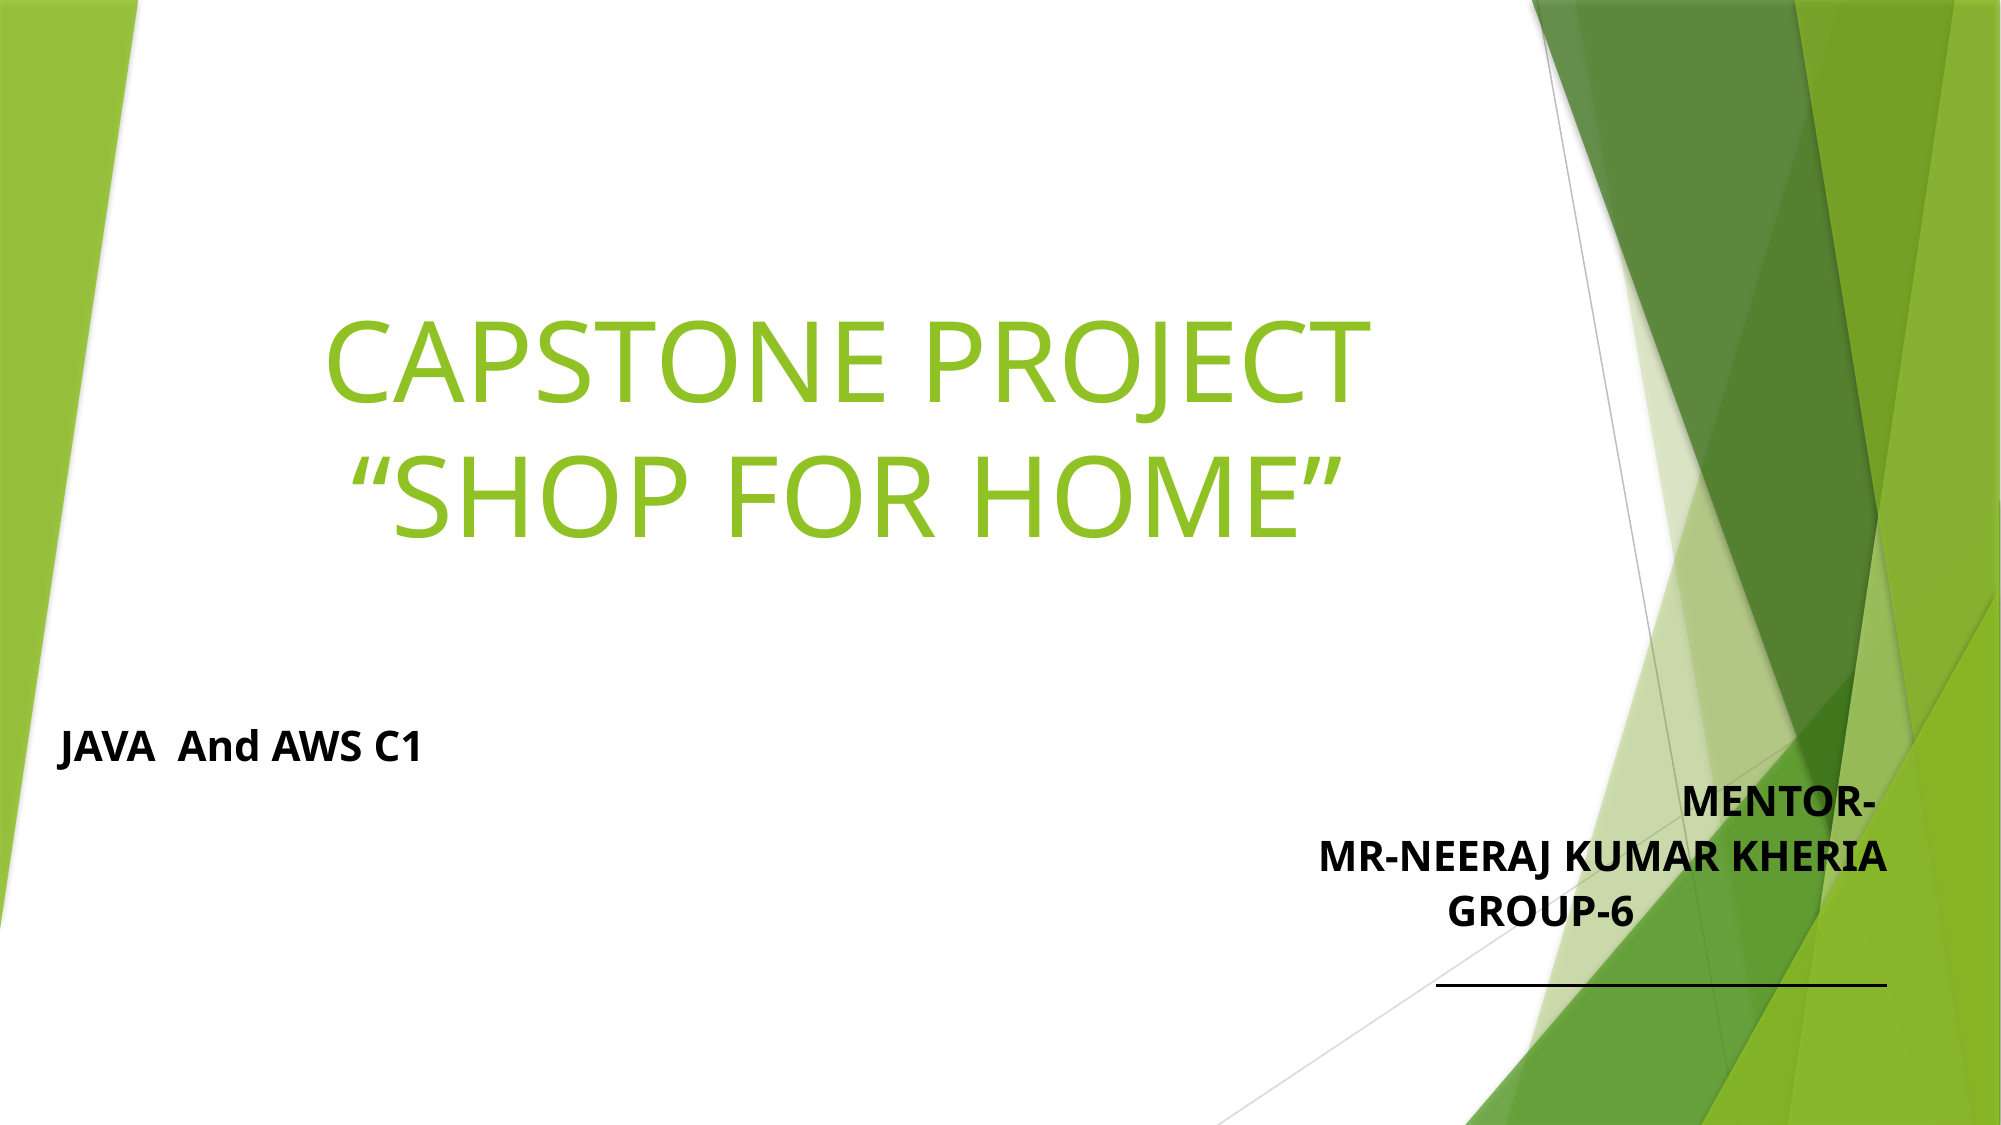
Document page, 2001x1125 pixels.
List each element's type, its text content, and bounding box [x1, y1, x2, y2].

subtitle JAVA And AWS C1 MENTOR- MR-NEERAJ KUMAR KHERIA GROUP-6 [0, 602, 1903, 1007]
title CAPSTONE PROJECT “SHOP FOR HOME” [70, 119, 1625, 568]
